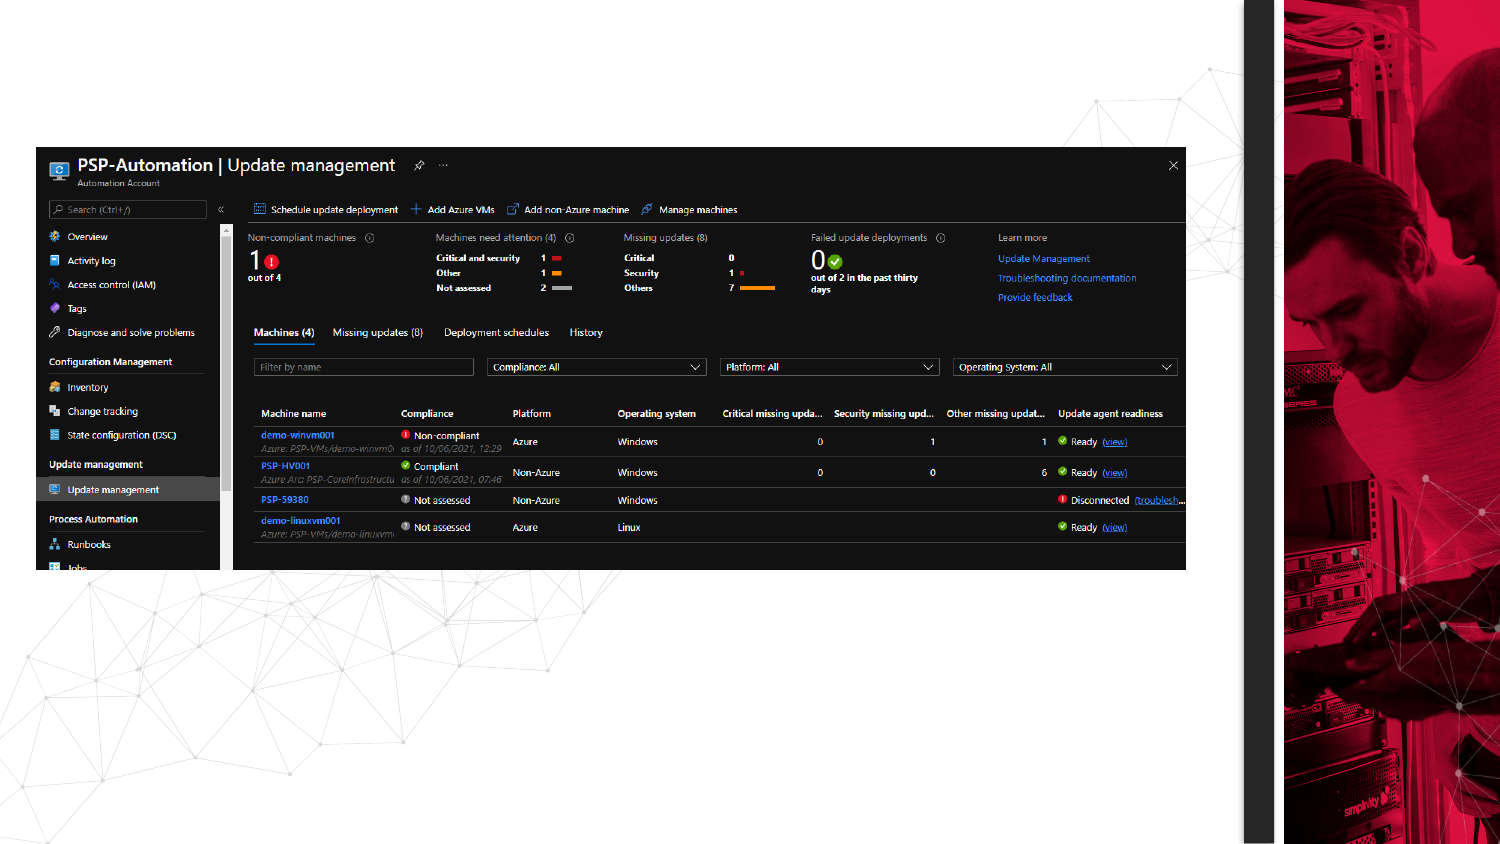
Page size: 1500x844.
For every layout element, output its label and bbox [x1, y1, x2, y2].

picture [36, 146, 1186, 571]
picture [1284, 0, 1500, 844]
